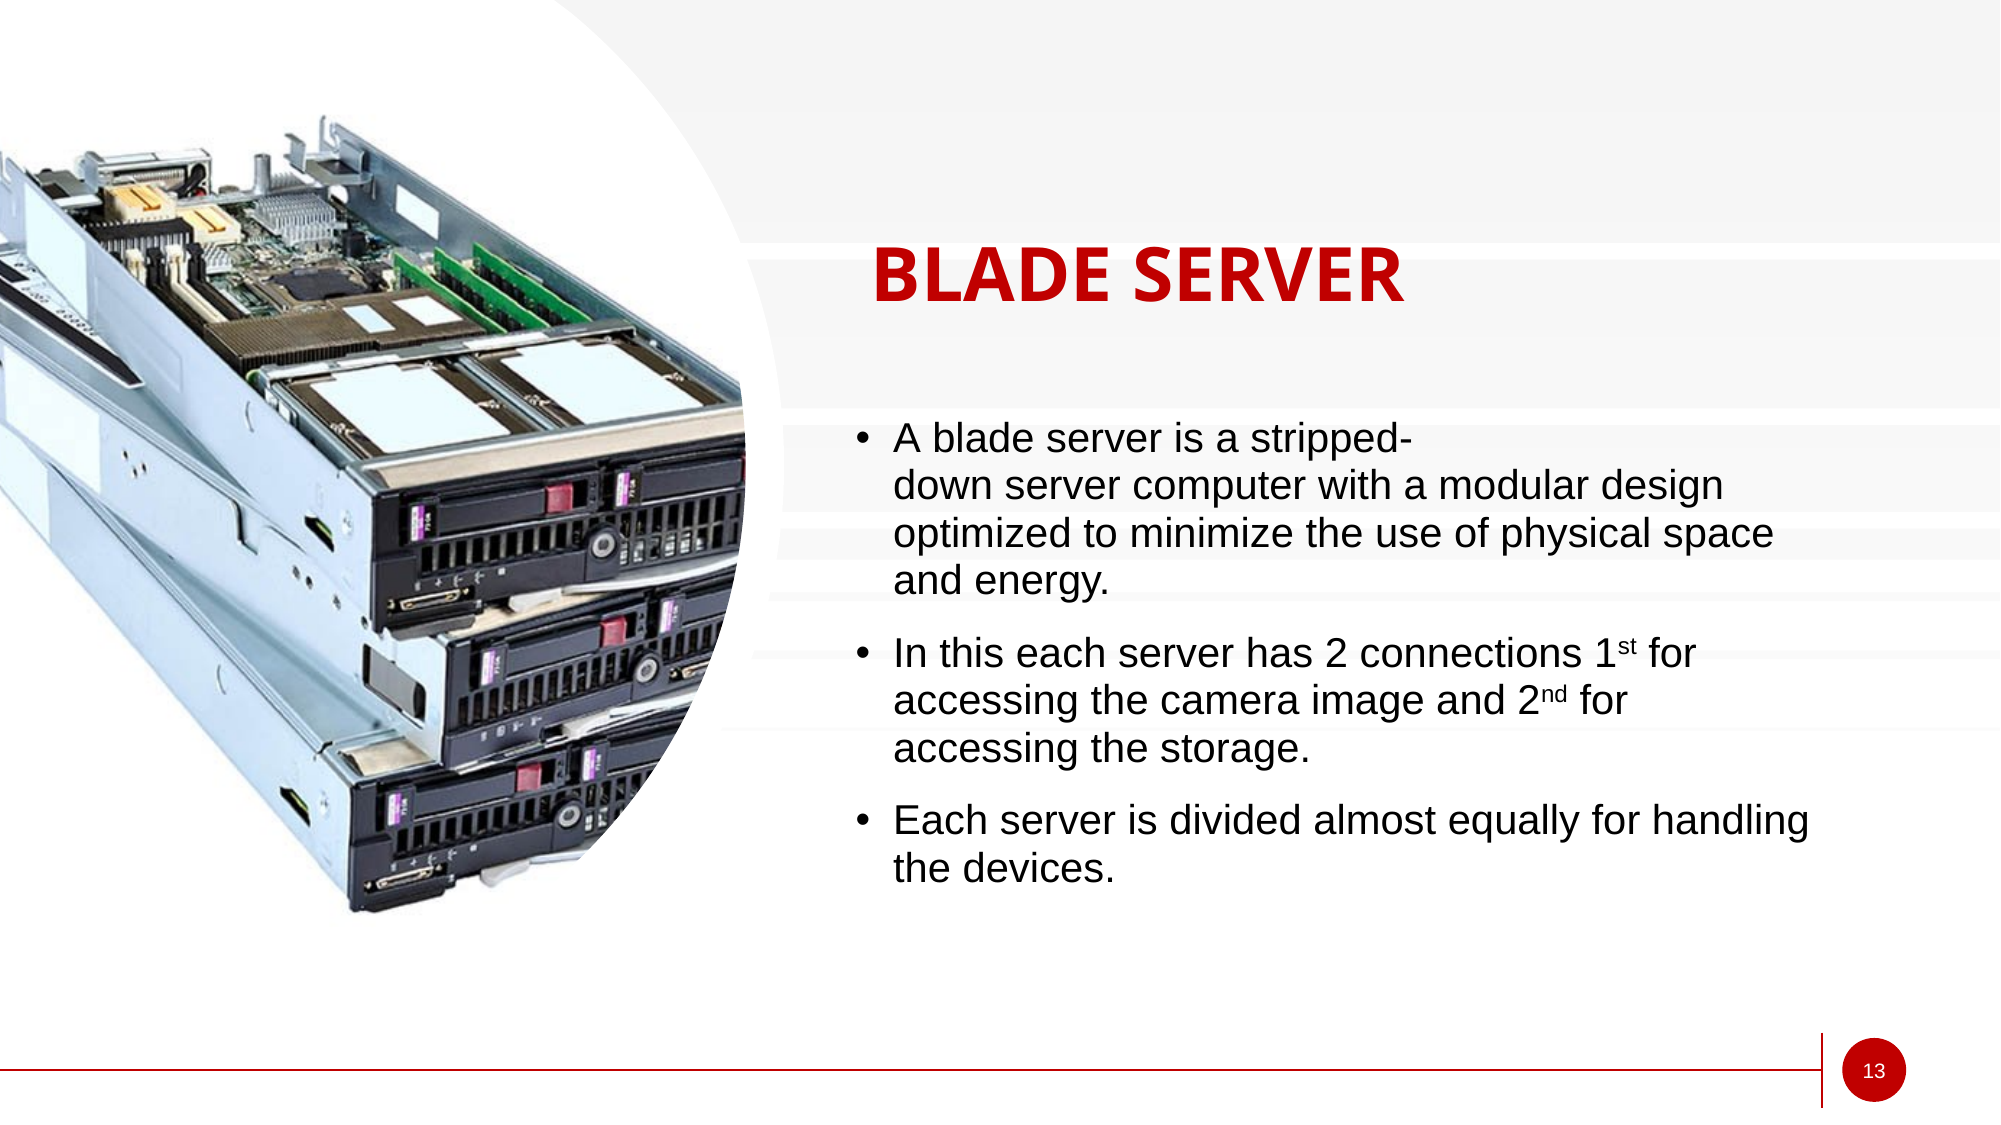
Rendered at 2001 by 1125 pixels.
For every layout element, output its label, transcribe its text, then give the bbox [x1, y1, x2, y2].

picture [0, 0, 746, 1014]
list A blade server is a stripped-down server computer with a modular design optimized to minimize the use of physical space and energy. In this each server has 2 connections 1st for accessing the camera image and 2nd for accessing the storage. Each server is divided almost equally for handling the devices. [855, 414, 1818, 955]
title BLADE SERVER [855, 82, 1907, 326]
slide_number 13 [1842, 1038, 1907, 1103]
